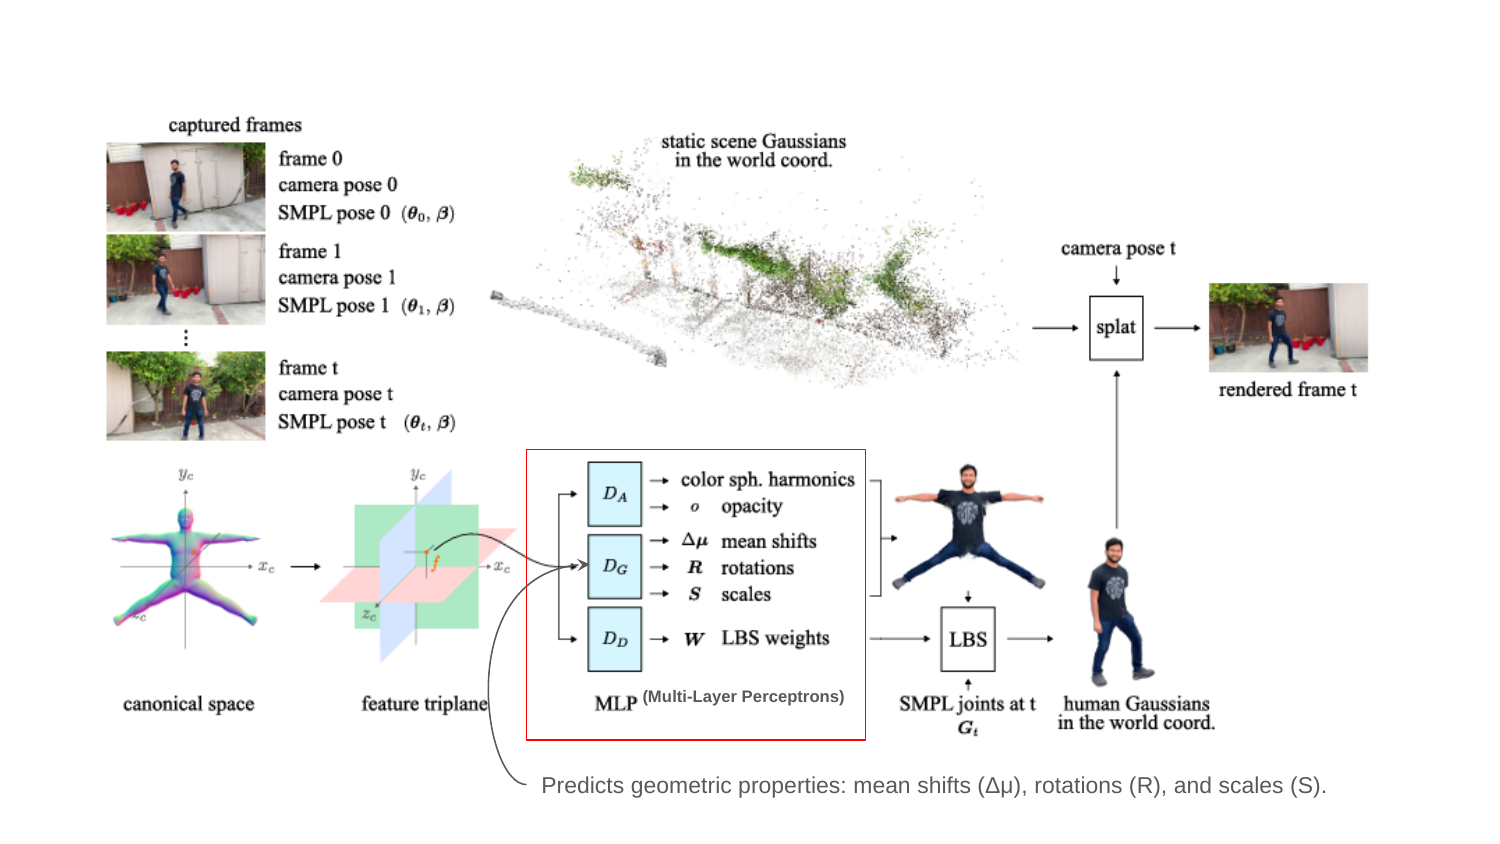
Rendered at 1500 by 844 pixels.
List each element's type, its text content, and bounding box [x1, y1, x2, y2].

text_box Predicts geometric properties: mean shifts (Δμ), rotations (R), and scales (S). [526, 757, 1467, 813]
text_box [526, 564, 590, 787]
picture [83, 97, 1417, 746]
